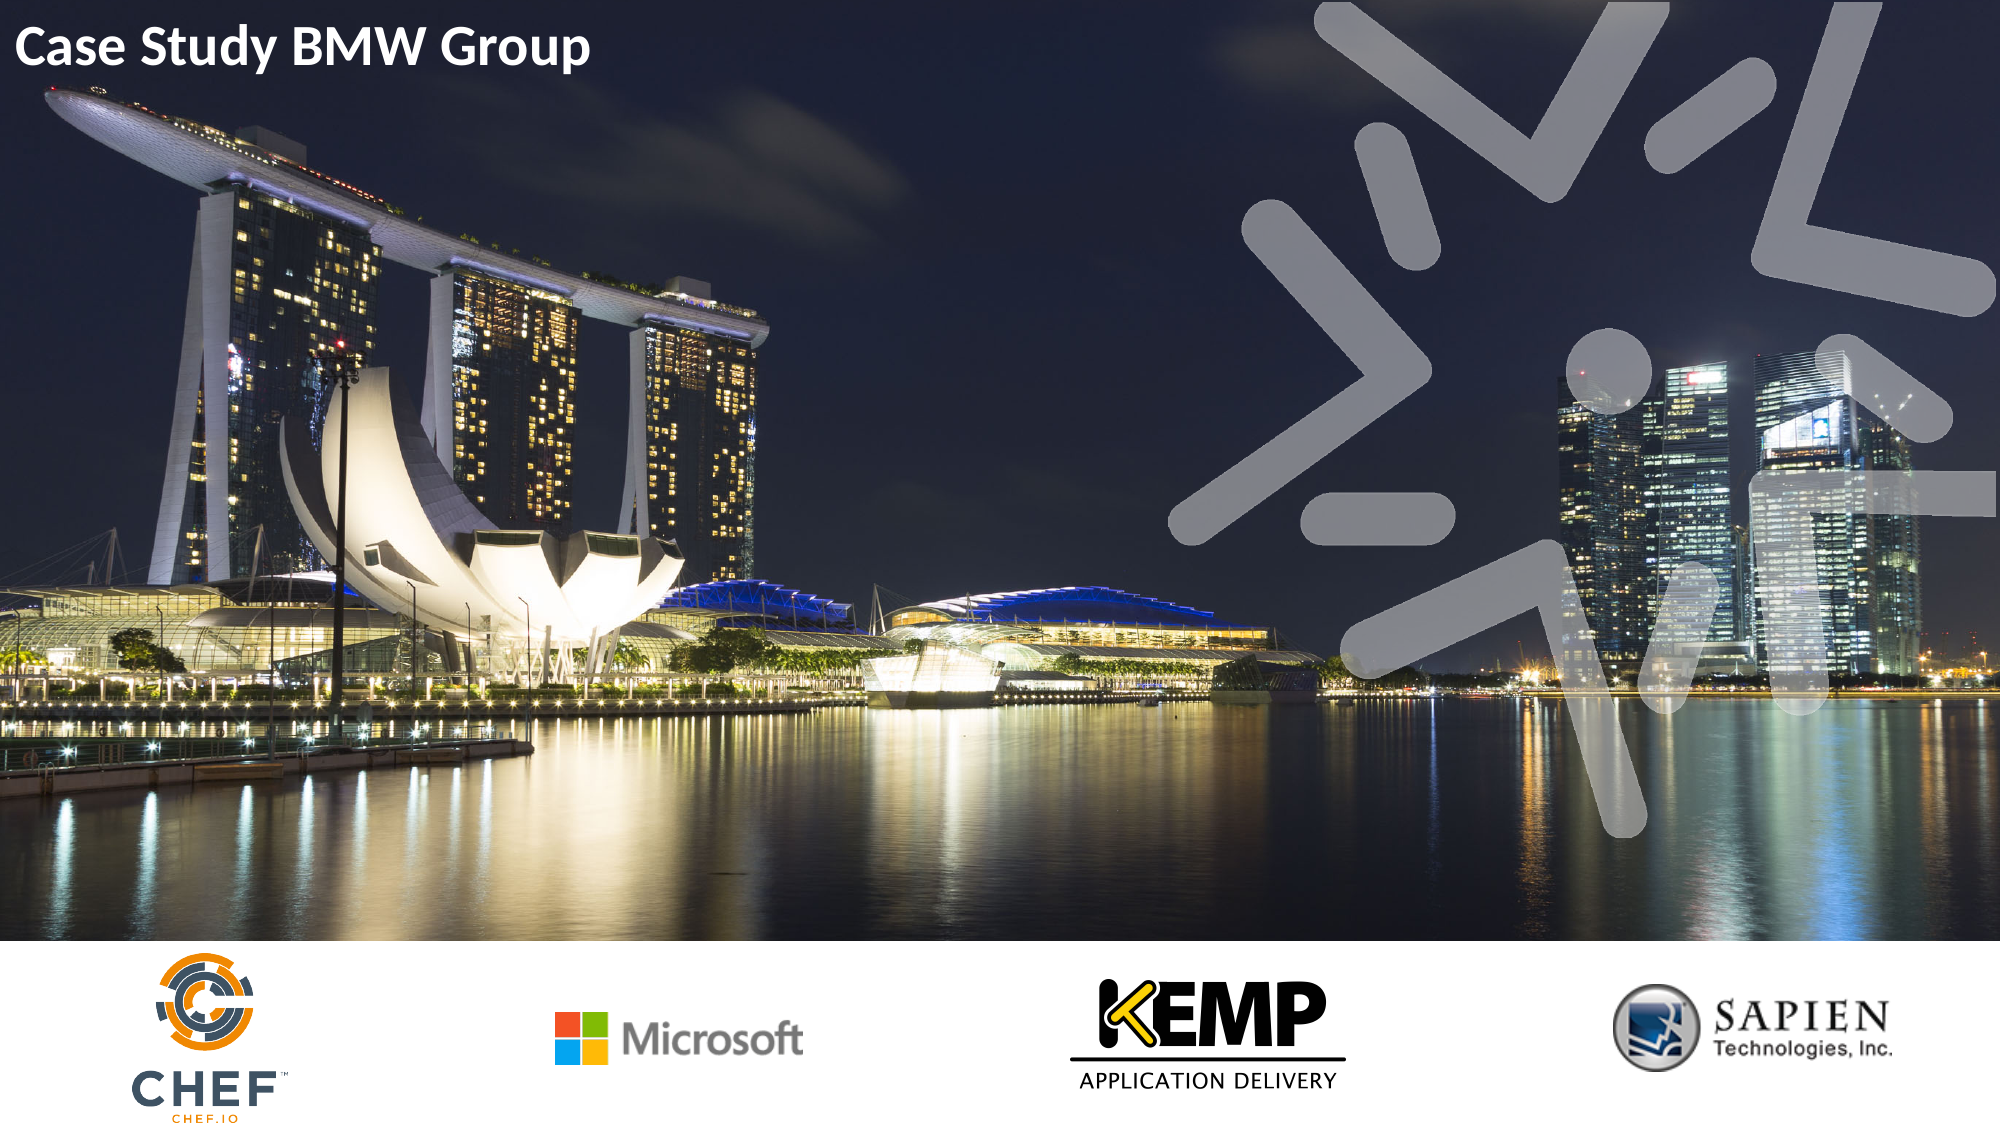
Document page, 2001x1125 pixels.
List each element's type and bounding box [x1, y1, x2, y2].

picture [0, 0, 2000, 941]
picture [555, 1012, 803, 1065]
picture [132, 953, 288, 1123]
picture [1613, 984, 1892, 1072]
picture [1070, 979, 1346, 1098]
